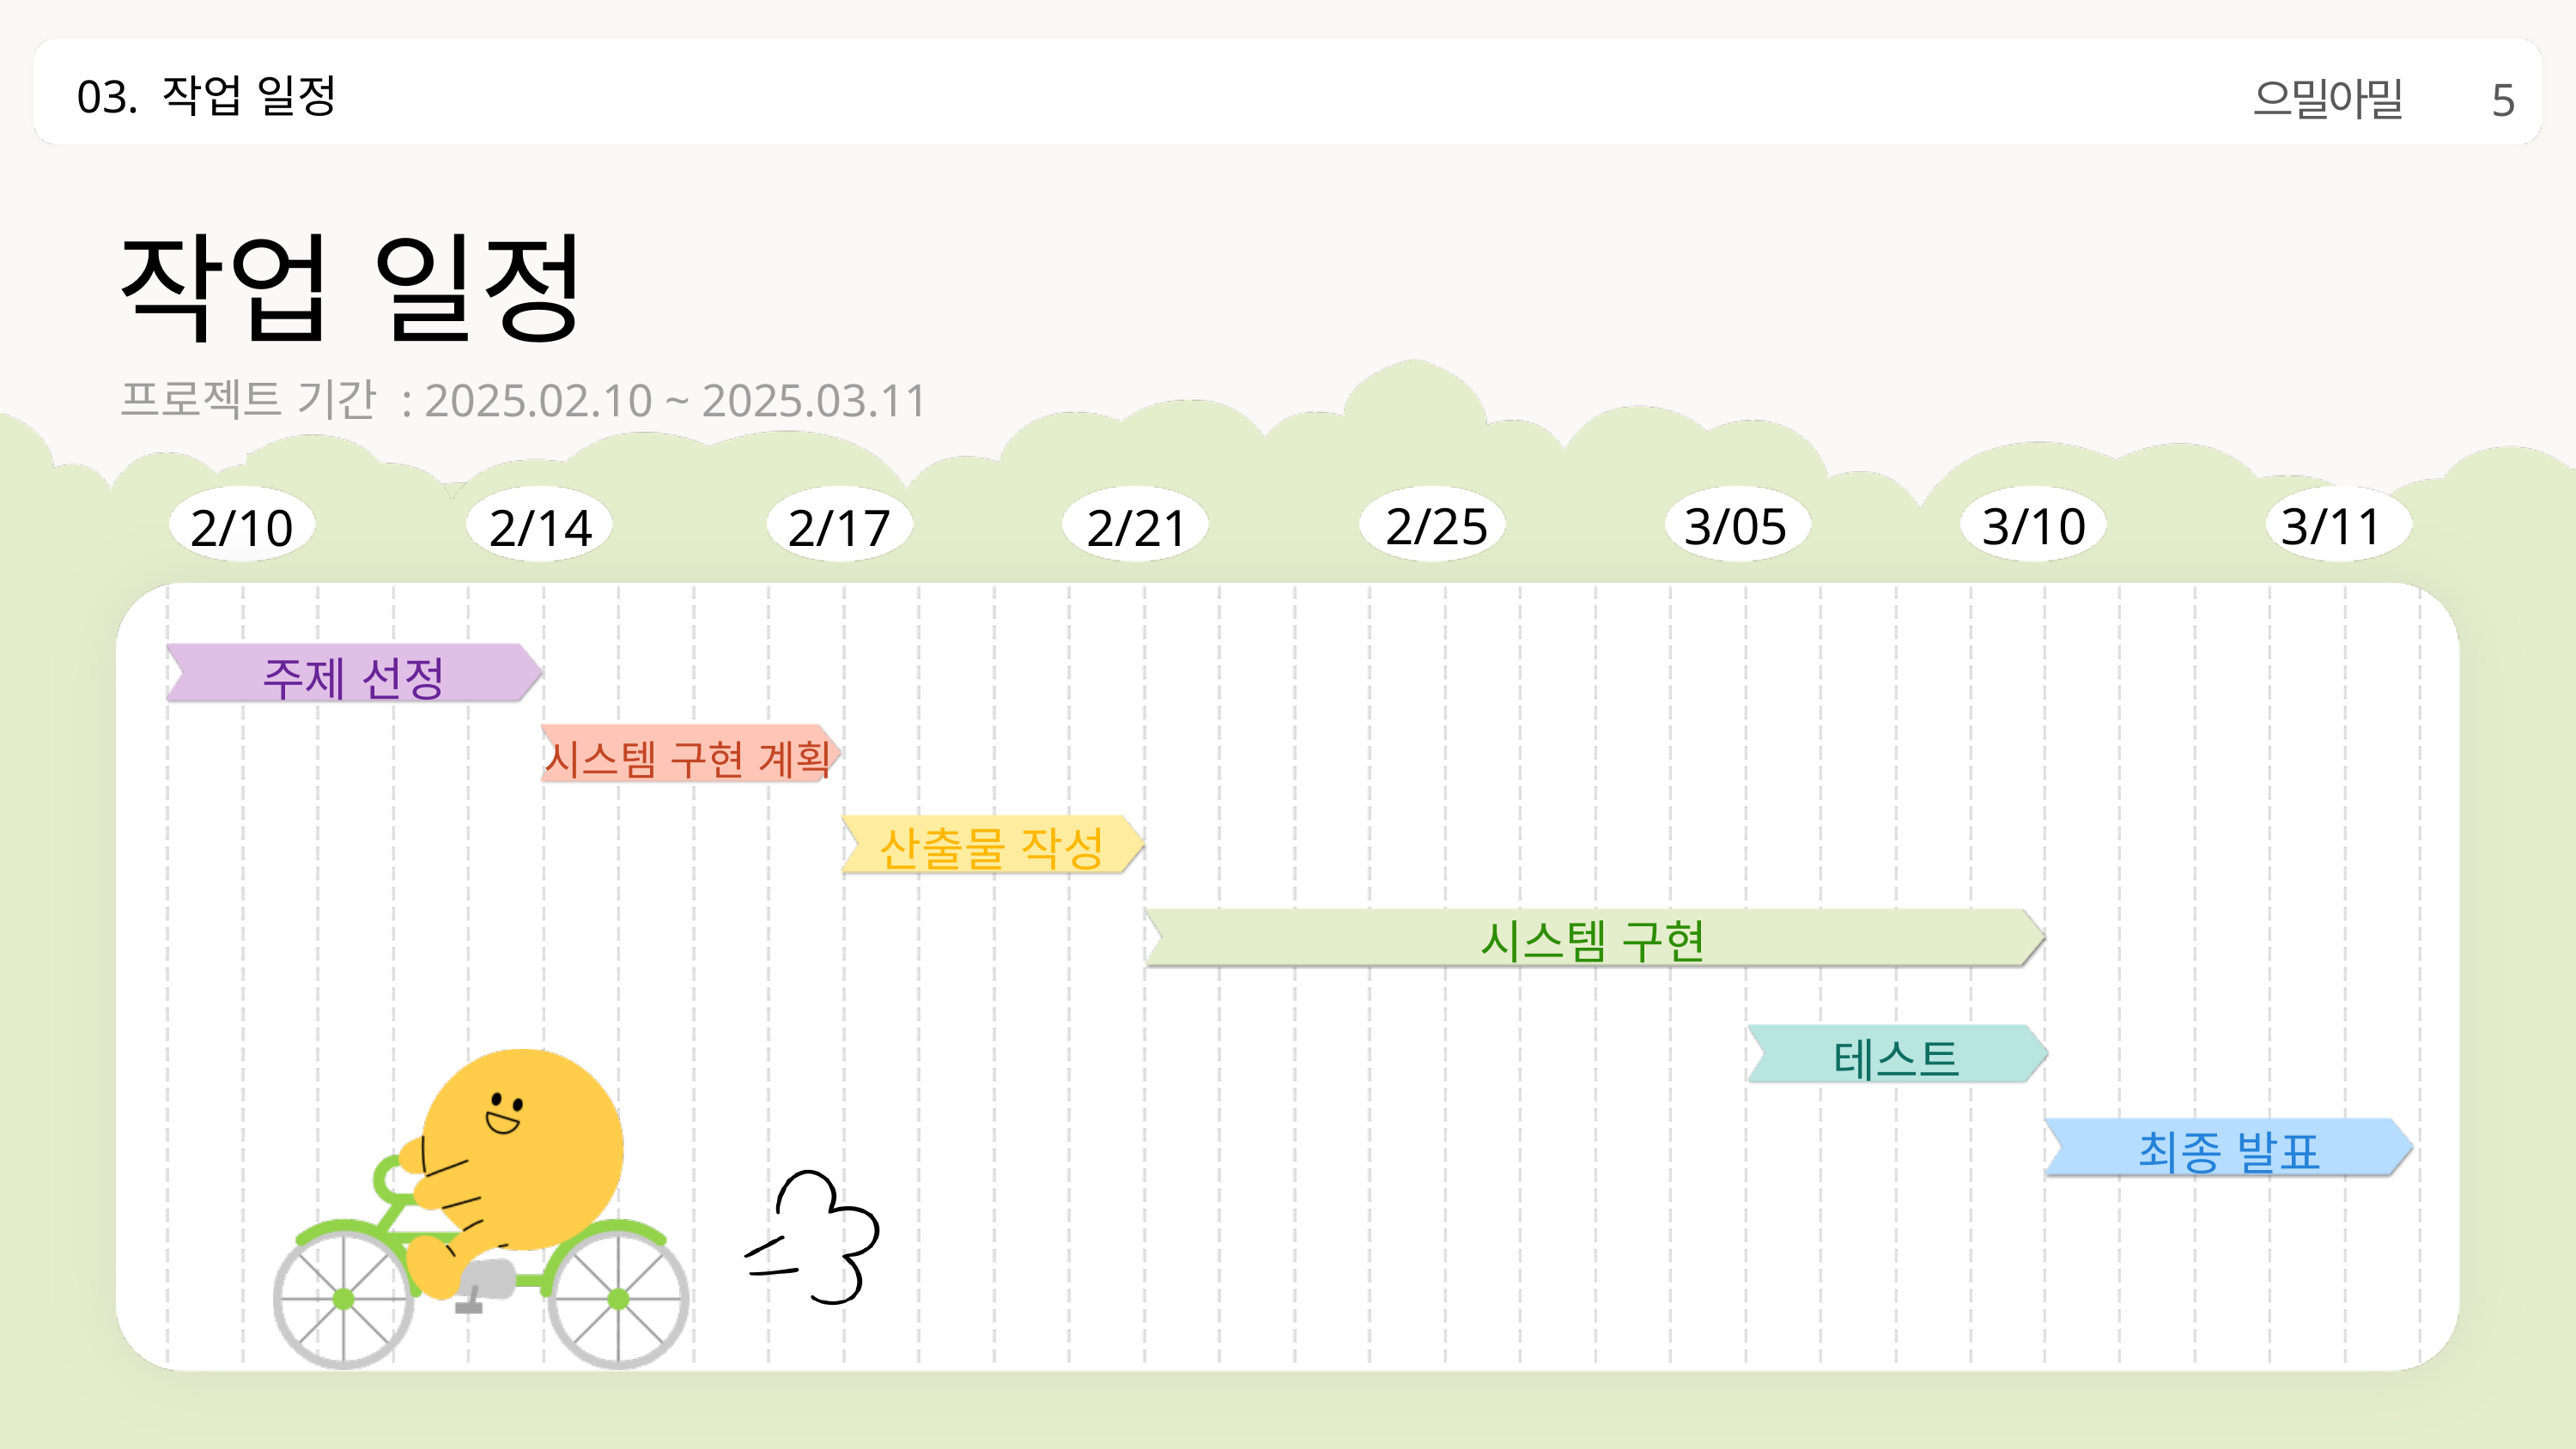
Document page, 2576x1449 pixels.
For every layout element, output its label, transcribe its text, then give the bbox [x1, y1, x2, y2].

text_box 작업 일정 [116, 203, 671, 373]
picture [33, 39, 2543, 145]
picture [0, 359, 2576, 1449]
text_box 프로젝트 기간 : 2025.02.10 ~ 2025.03.11 [119, 362, 243, 411]
